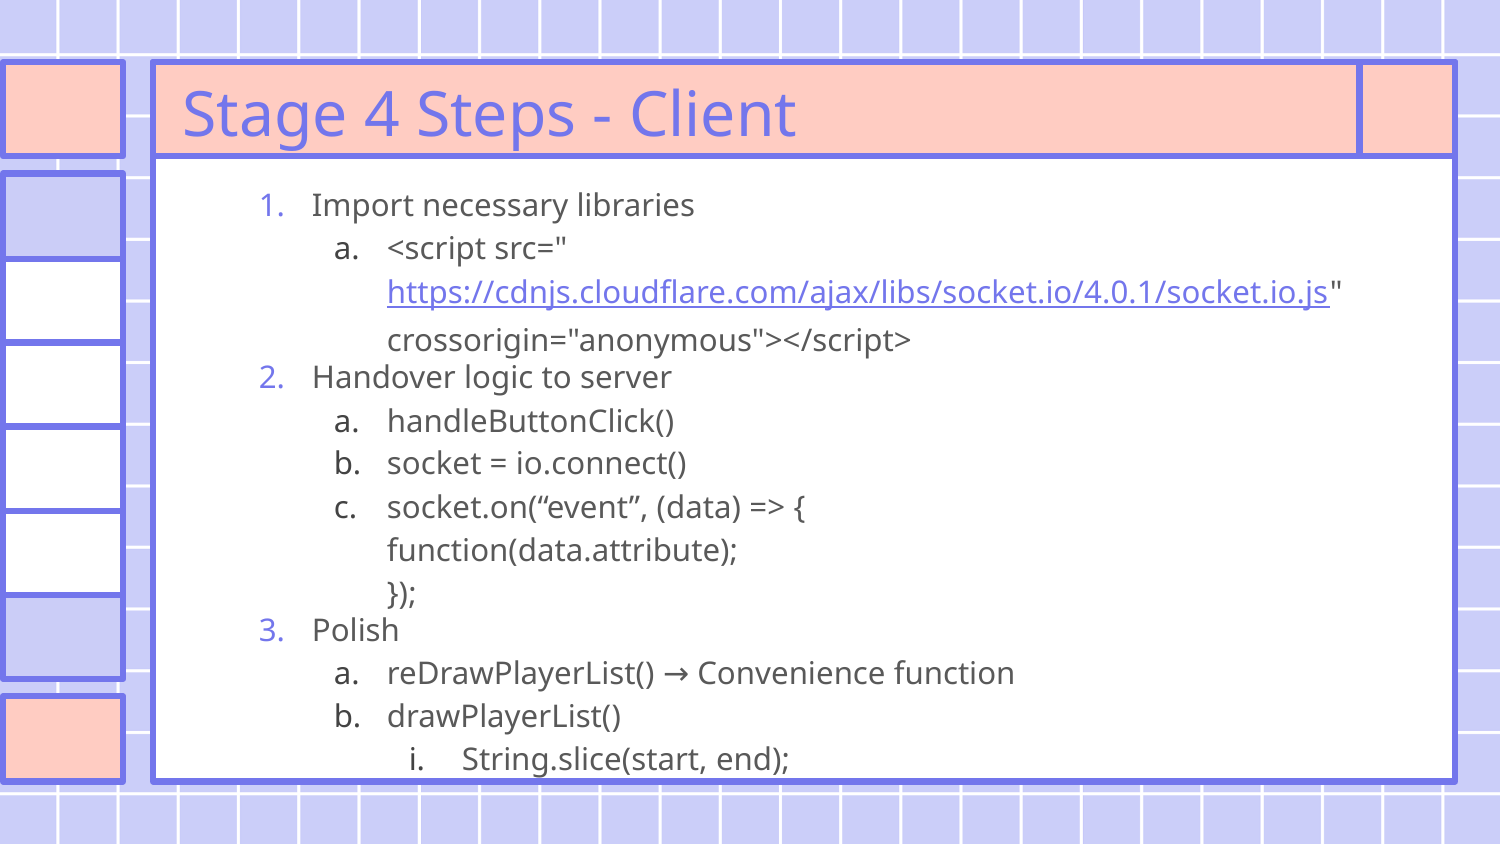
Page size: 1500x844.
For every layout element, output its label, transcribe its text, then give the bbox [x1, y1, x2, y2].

picture [0, 0, 1500, 844]
list Import necessary libraries <script src="https://cdnjs.cloudflare.com/ajax/libs/socket.io/4.0.1/socket.io.js" crossorigin="anonymous"></script> Handover logic to server handleButtonClick() socket = io.connect() socket.on(“event”, (data) => { function(data.attribute); }); Polish reDrawPlayerList() → Convenience function drawPlayerList() String.slice(start, end); [236, 185, 1372, 752]
title Stage 4 Steps - Client [182, 64, 1318, 159]
